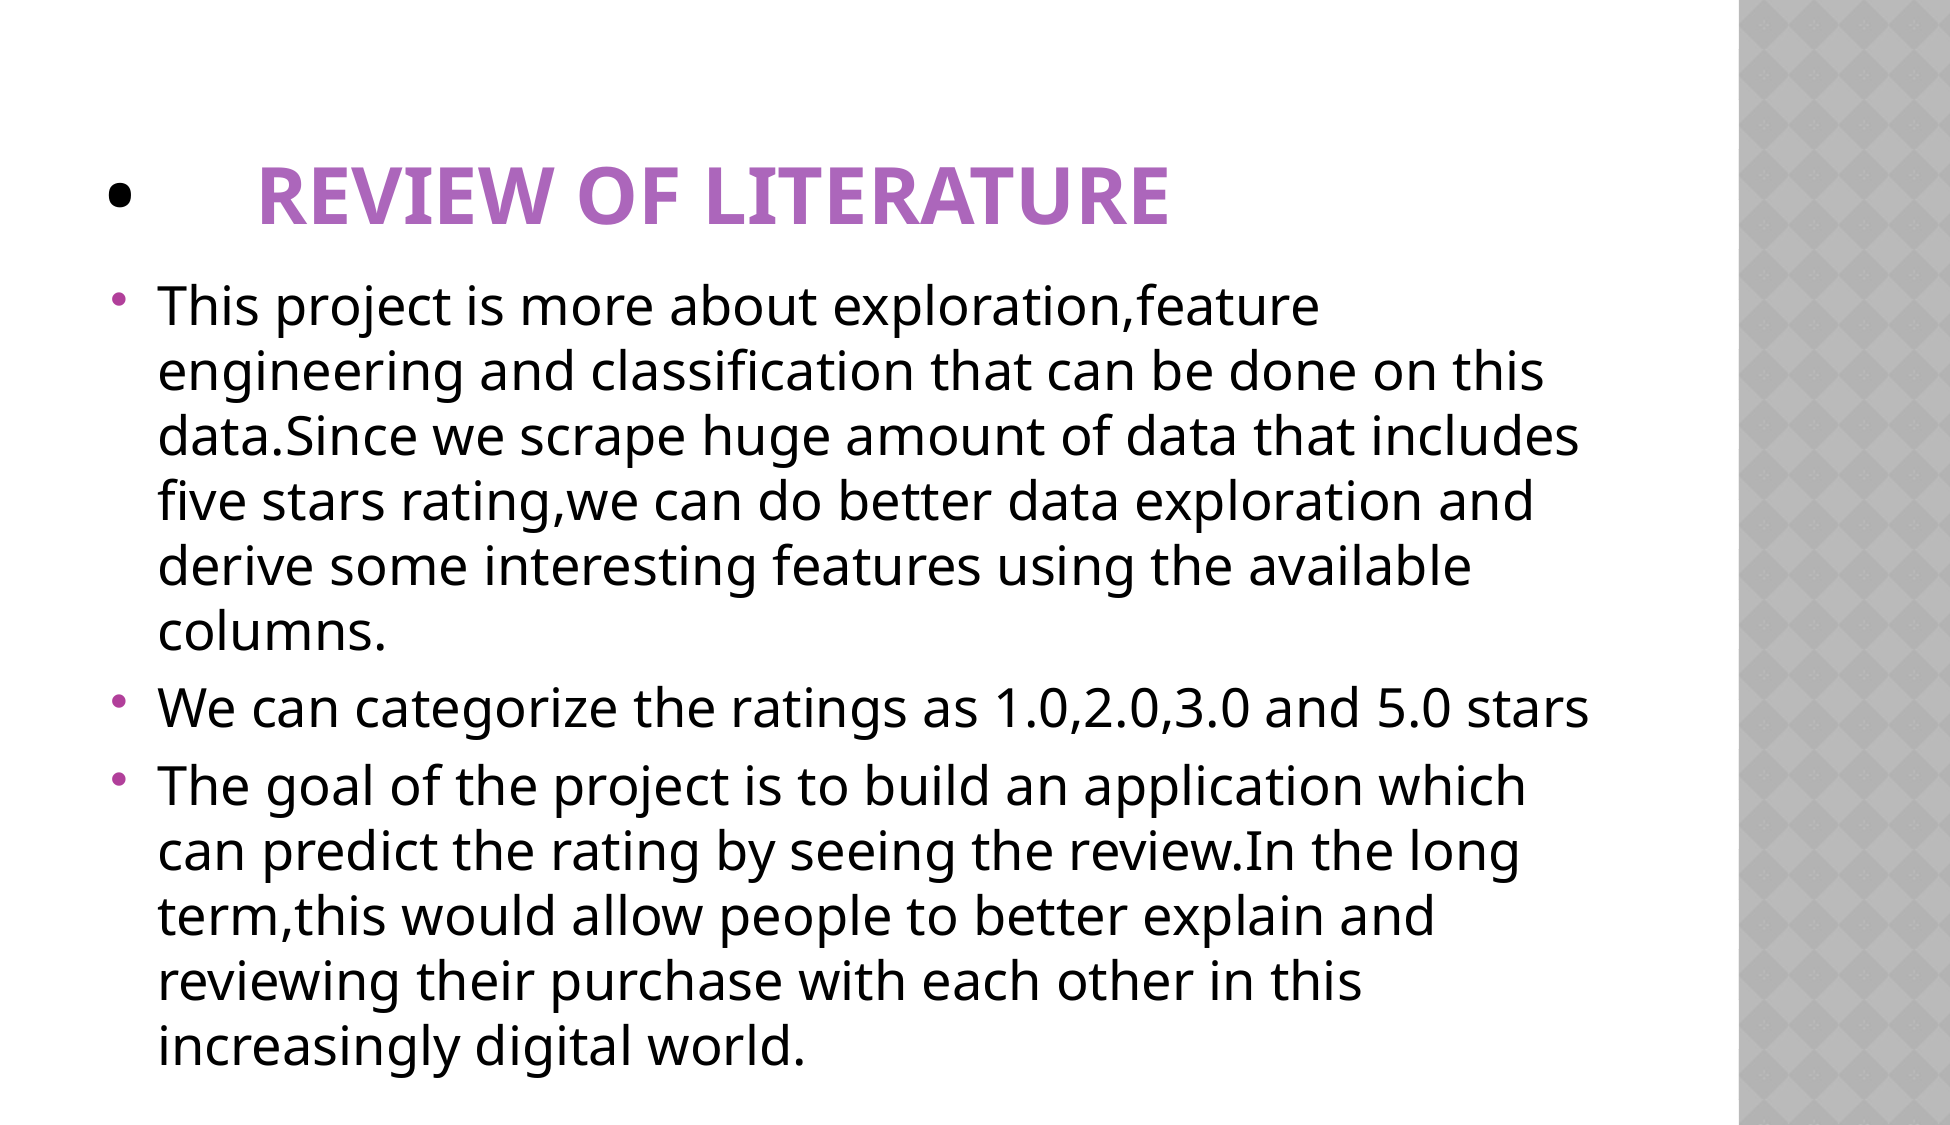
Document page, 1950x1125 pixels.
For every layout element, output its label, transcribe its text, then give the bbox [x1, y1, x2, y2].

list This project is more about exploration,feature engineering and classification that can be done on this data.Since we scrape huge amount of data that includes five stars rating,we can do better data exploration and derive some interesting features using the available columns. We can categorize the ratings as 1.0,2.0,3.0 and 5.0 stars The goal of the project is to build an application which can predict the rating by seeing the review.In the long term,this would allow people to better explain and reviewing their purchase with each other in this increasingly digital world. [97, 264, 1642, 1059]
title • Review of Literature [97, 52, 1642, 240]
